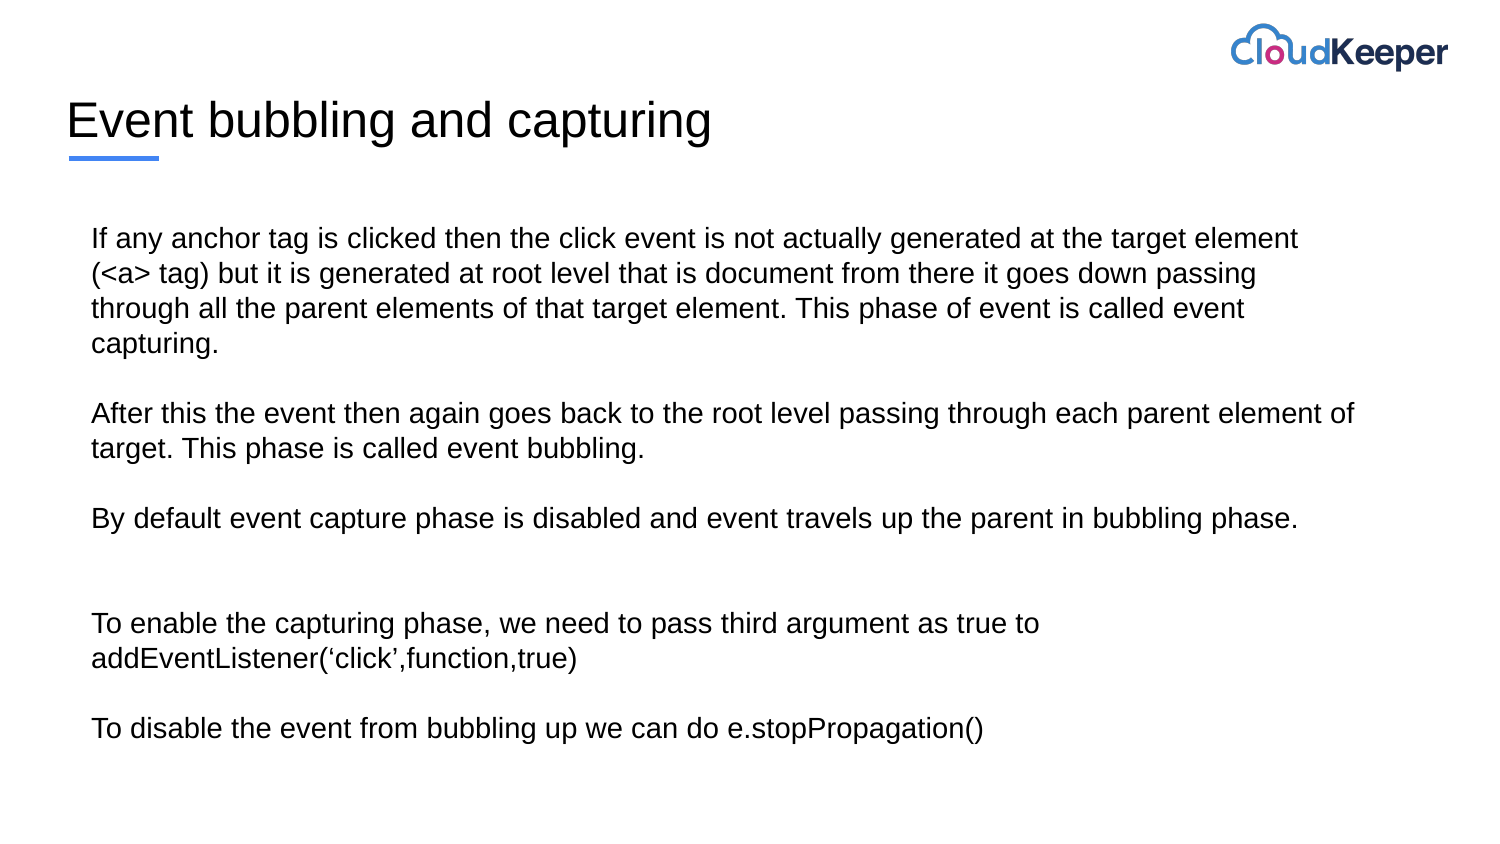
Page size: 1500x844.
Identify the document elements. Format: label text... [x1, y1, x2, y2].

picture [1230, 22, 1449, 72]
text_box If any anchor tag is clicked then the click event is not actually generated at the target element (<a> tag) but it is generated at root level that is document from there it goes down passing through all the parent elements of that target element. This phase of event is called event capturing. After this the event then again goes back to the root level passing through each parent element of target. This phase is called event bubbling. By default event capture phase is disabled and event travels up the parent in bubbling phase. To enable the capturing phase, we need to pass third argument as true to addEventListener(‘click’,function,true) To disable the event from bubbling up we can do e.stopPropagation() [76, 204, 1379, 771]
title Event bubbling and capturing [51, 72, 1449, 167]
